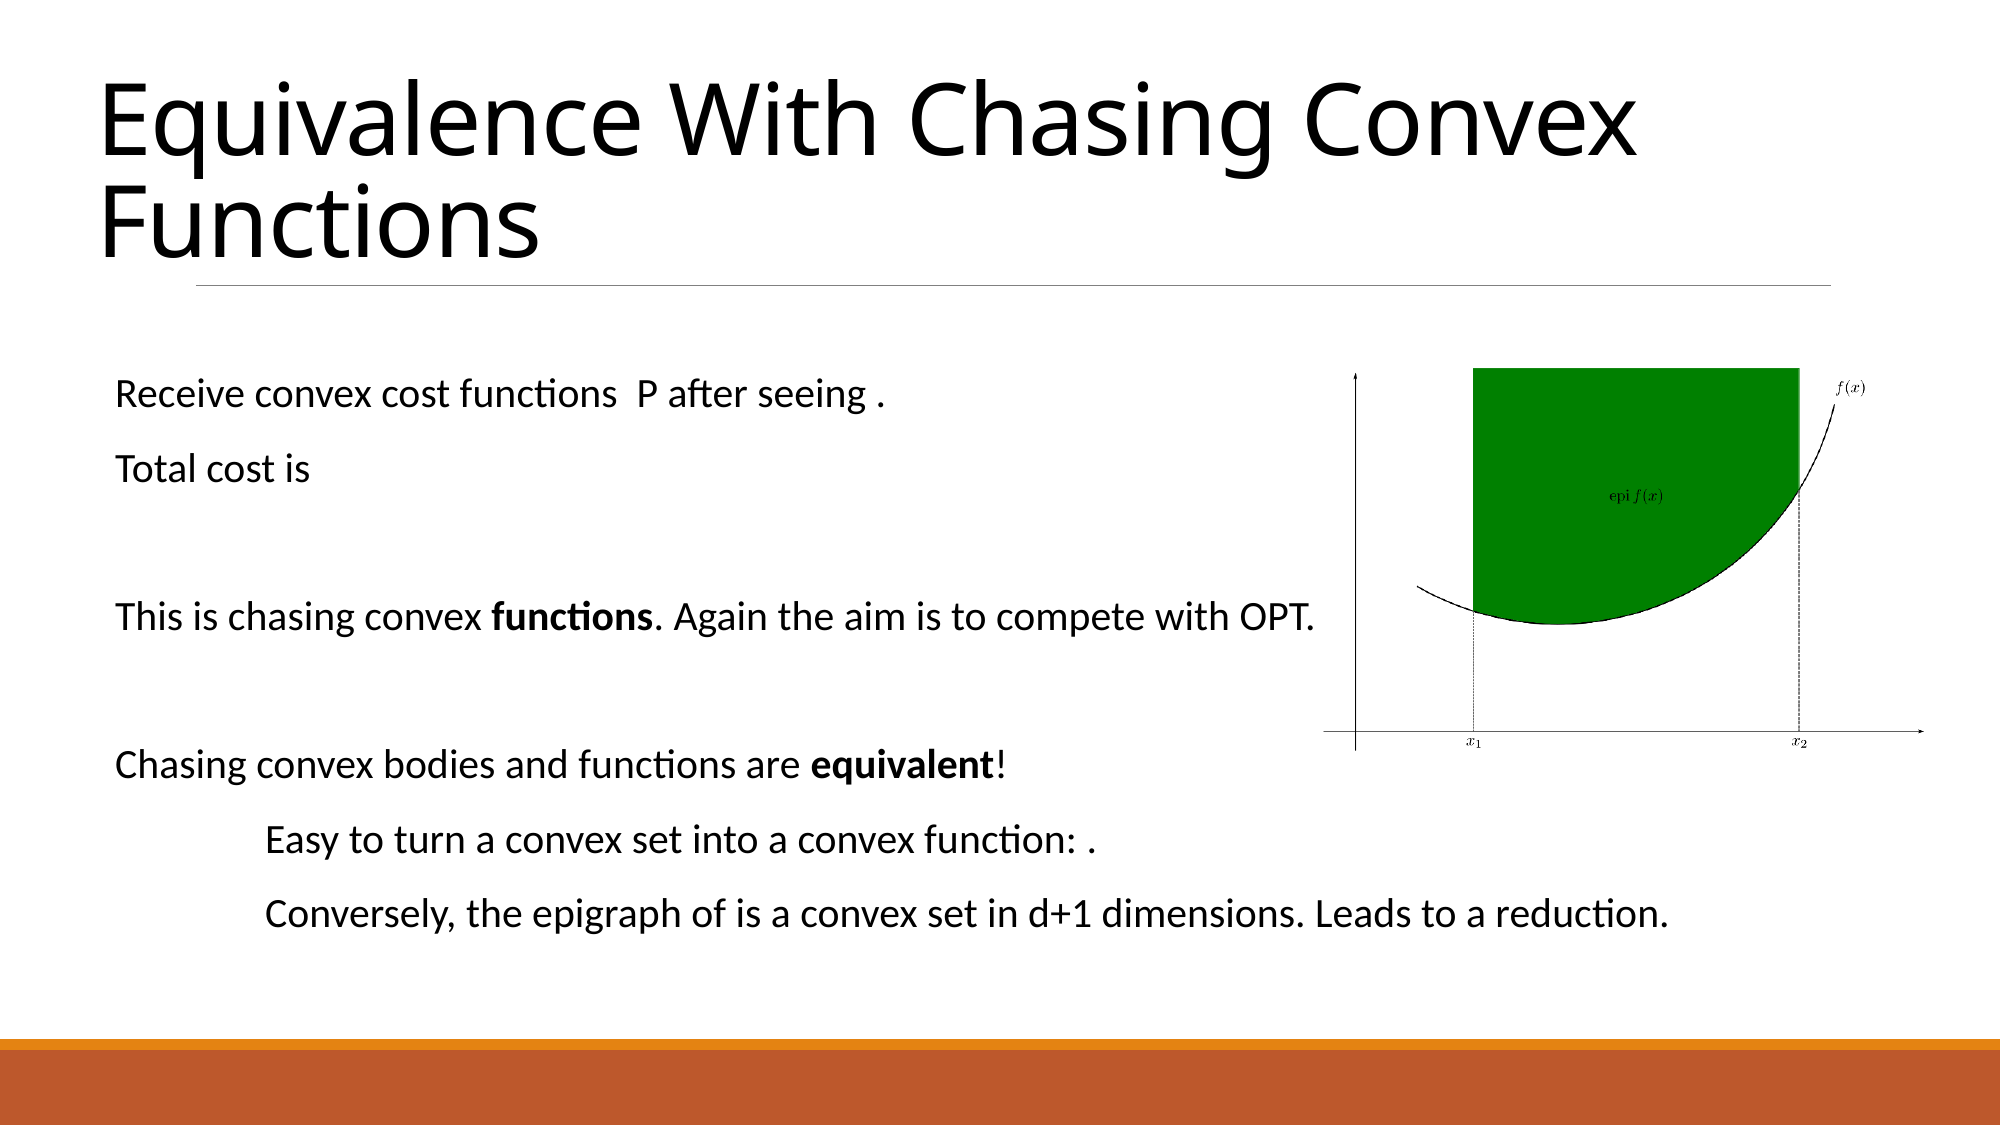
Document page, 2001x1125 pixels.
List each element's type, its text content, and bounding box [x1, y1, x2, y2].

picture [1322, 368, 1925, 752]
title Equivalence With Chasing Convex Functions [81, 47, 1830, 285]
